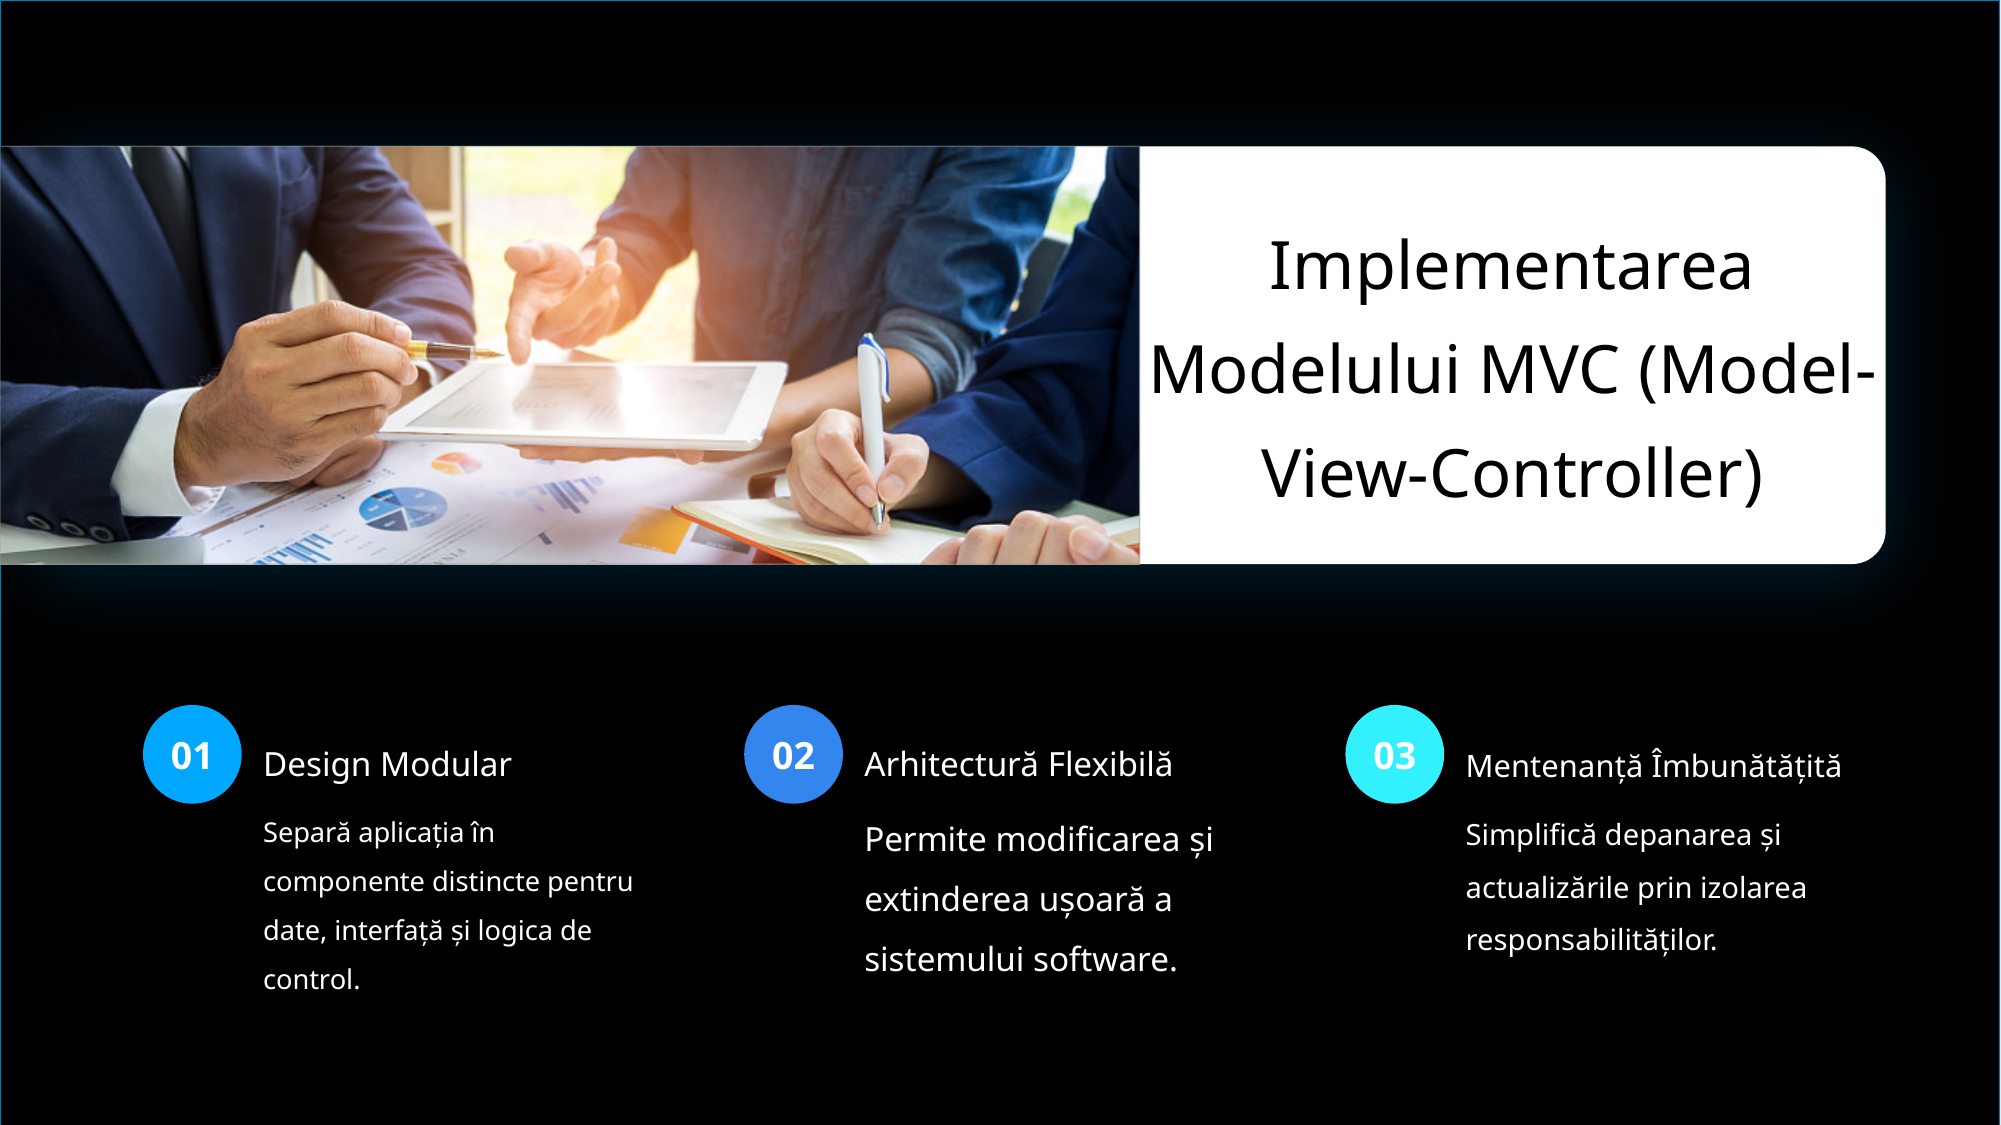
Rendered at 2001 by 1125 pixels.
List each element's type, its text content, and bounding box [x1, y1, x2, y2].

text_box 01 [141, 703, 243, 805]
text_box Mentenanță Îmbunătățită [1465, 715, 1857, 784]
text_box Design Modular [263, 715, 654, 784]
text_box Arhitectură Flexibilă [864, 715, 1256, 784]
text_box Separă aplicația în componente distincte pentru date, interfață și logica de control. [263, 798, 654, 995]
text_box Implementarea Modelului MVC (Model-View-Controller) [1140, 146, 1886, 563]
text_box 03 [1344, 703, 1446, 805]
text_box 02 [743, 703, 844, 805]
picture [0, 146, 1140, 565]
text_box Permite modificarea și extinderea ușoară a sistemului software. [864, 798, 1256, 995]
text_box Simplifică depanarea și actualizările prin izolarea responsabilităților. [1465, 798, 1857, 995]
